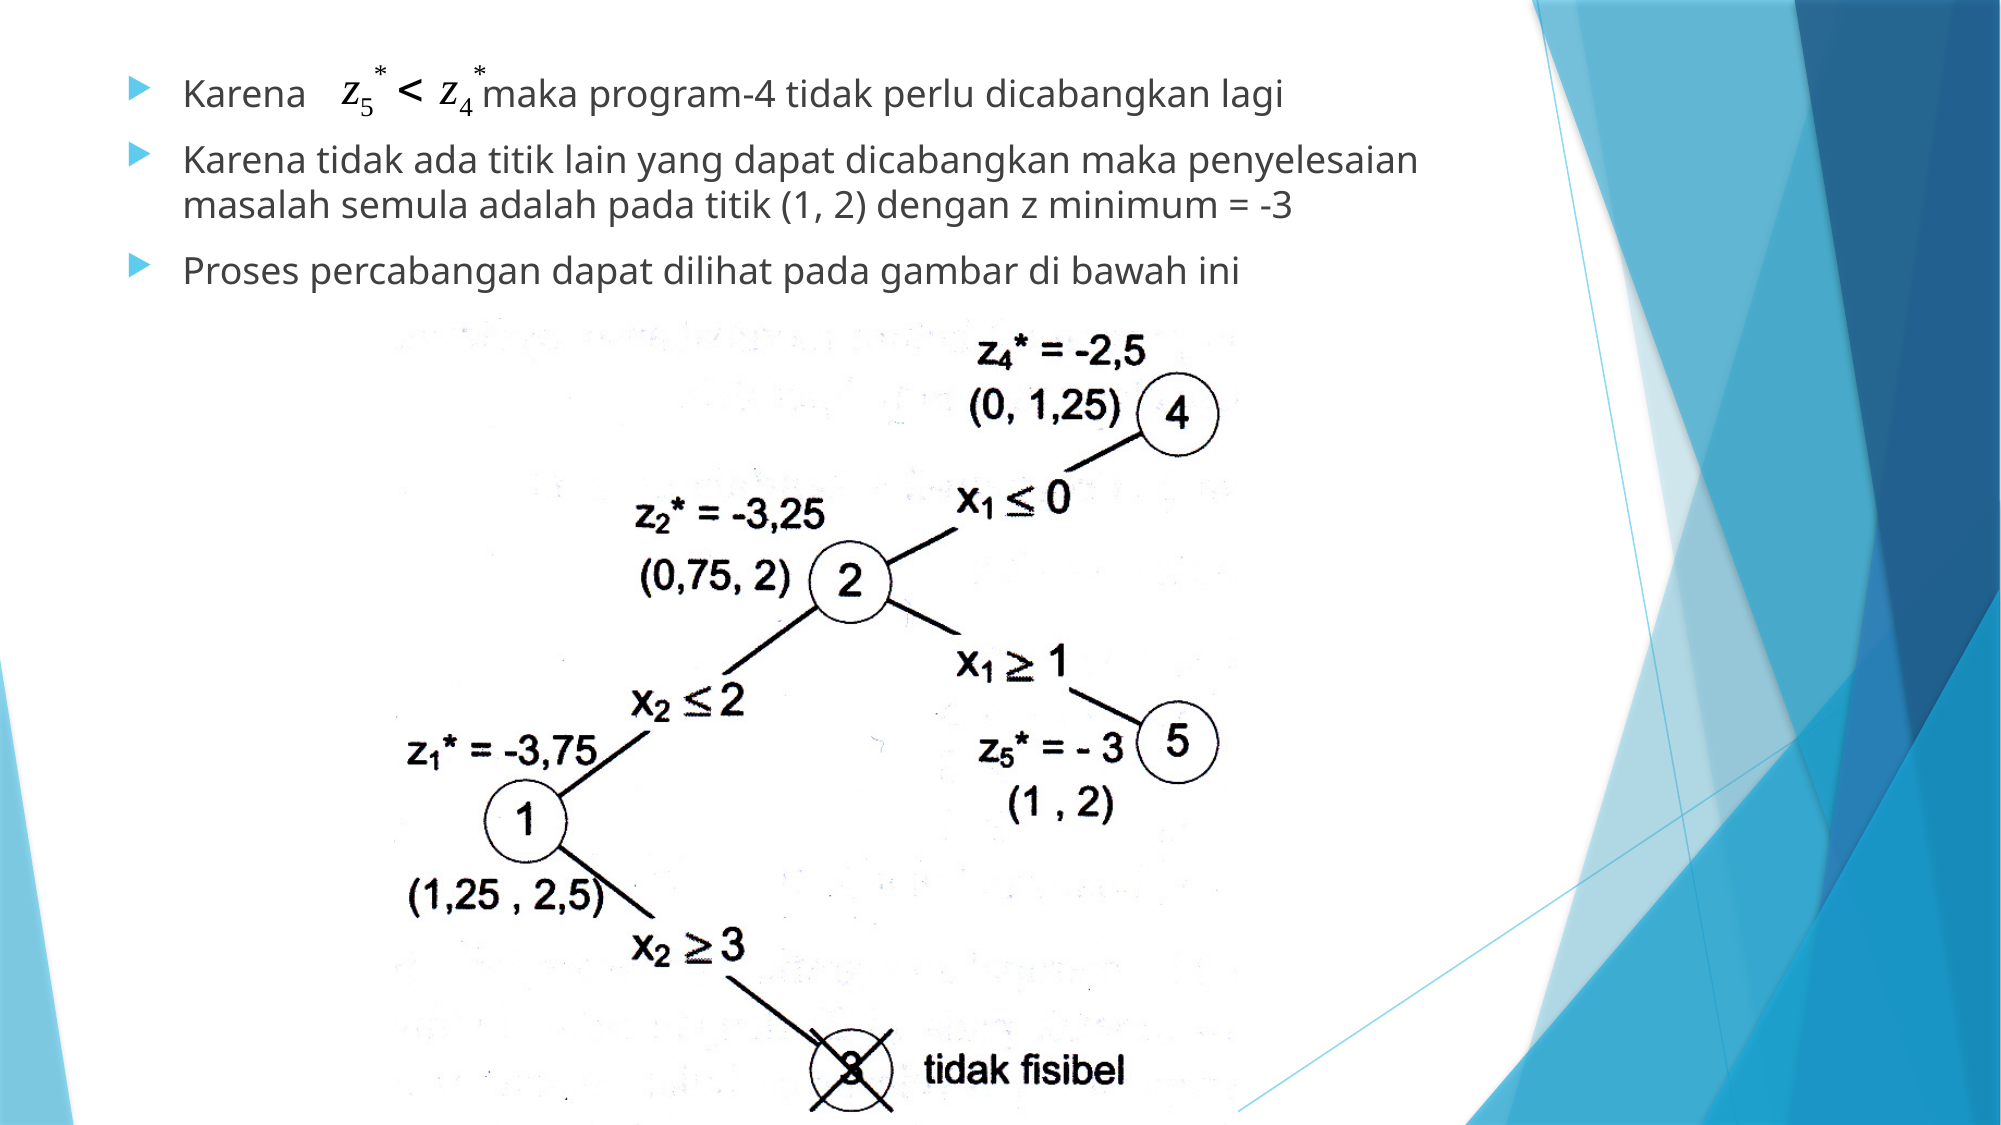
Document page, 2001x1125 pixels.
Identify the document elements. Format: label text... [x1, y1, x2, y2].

picture [393, 318, 1239, 1125]
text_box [332, 53, 506, 129]
list Karena maka program-4 tidak perlu dicabangkan lagi Karena tidak ada titik lain yang dapat dicabangkan maka penyelesaian masalah semula adalah pada titik (1, 2) dengan z minimum = -3 Proses percabangan dapat dilihat pada gambar di bawah ini [111, 62, 1522, 1084]
